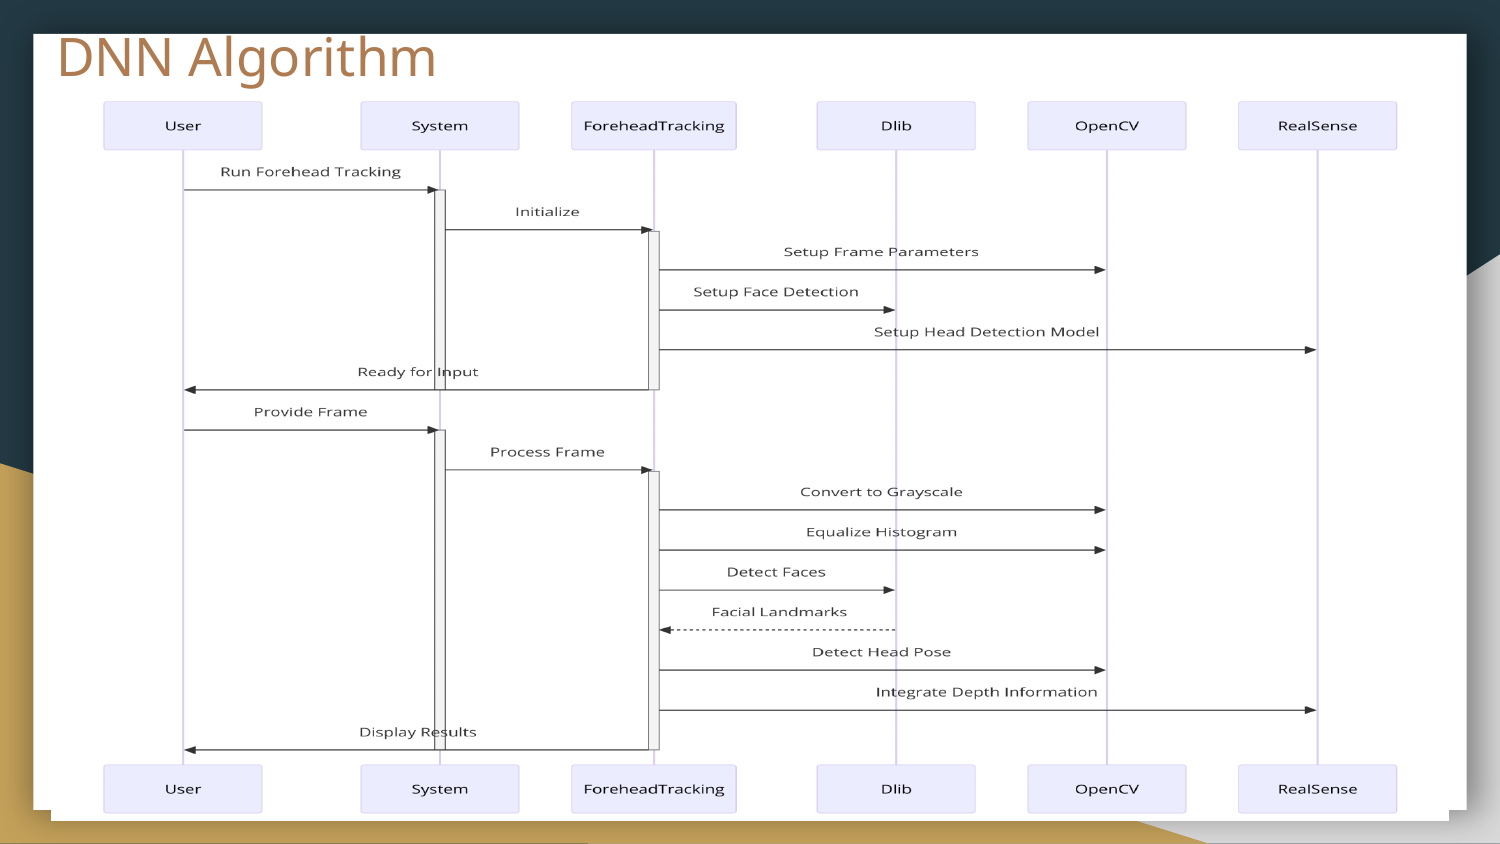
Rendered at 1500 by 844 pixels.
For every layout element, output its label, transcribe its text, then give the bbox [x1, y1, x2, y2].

picture [50, 93, 1450, 822]
title DNN Algorithm [41, 7, 1439, 102]
